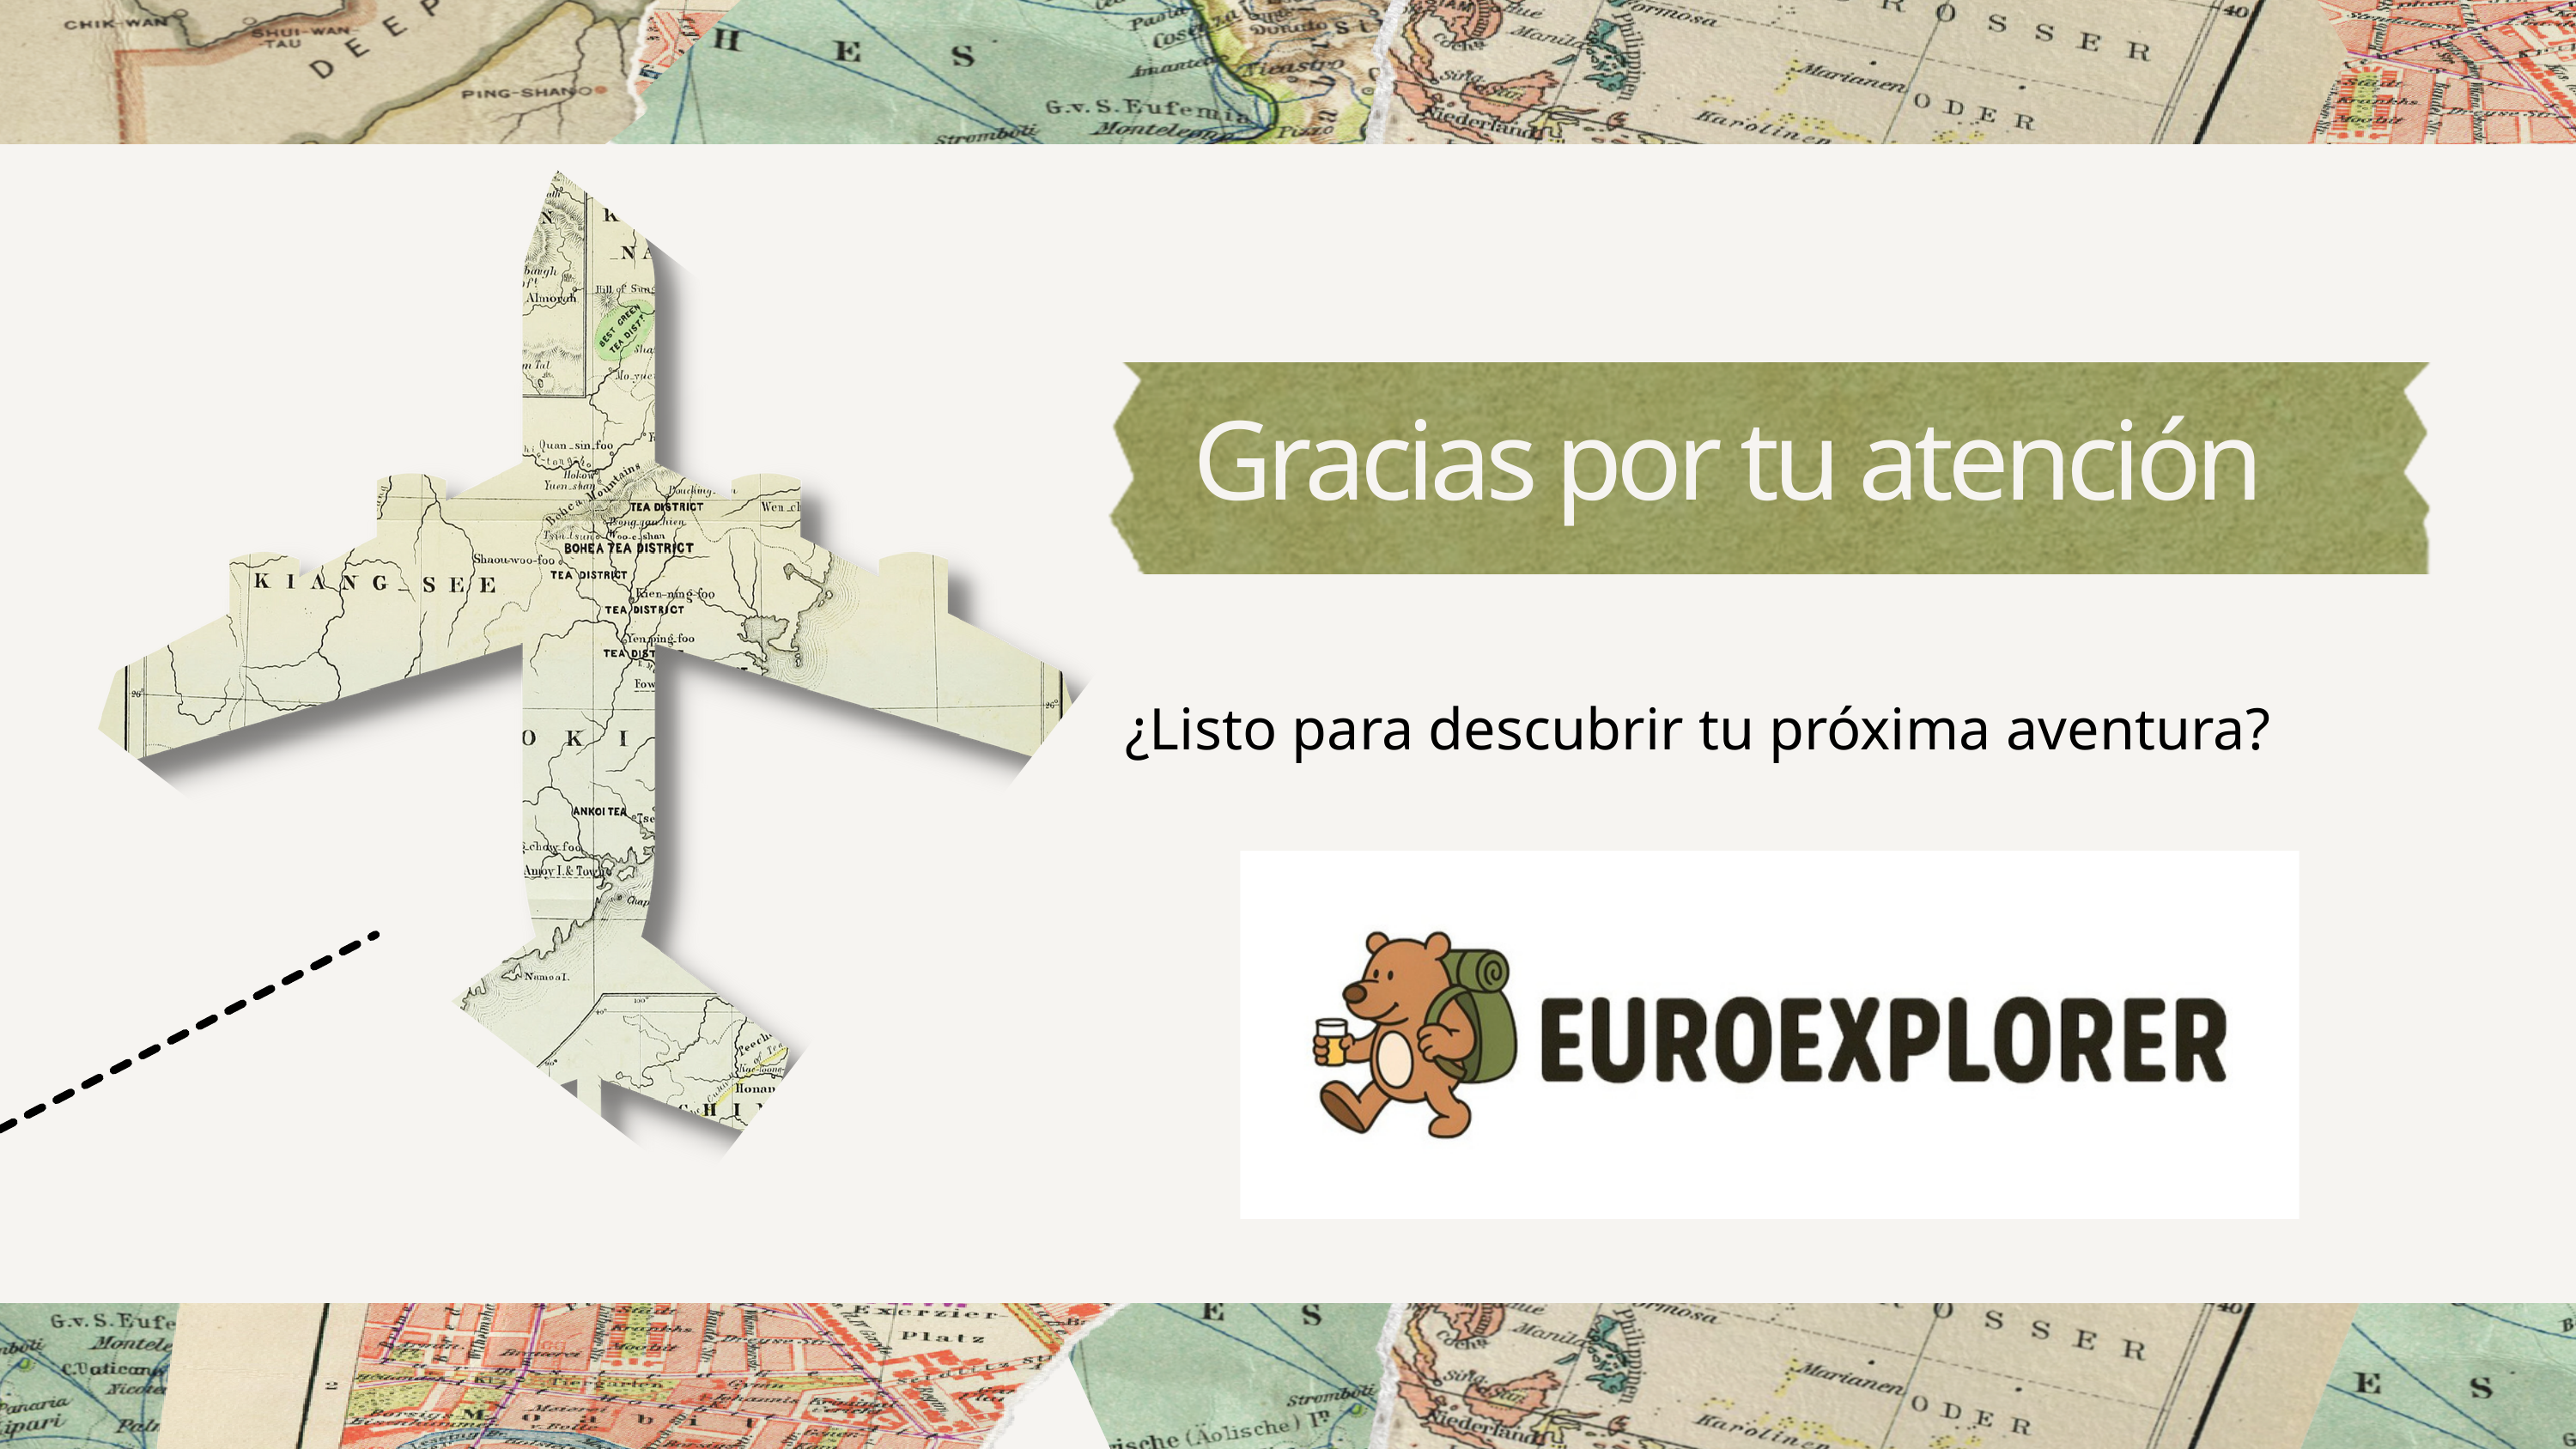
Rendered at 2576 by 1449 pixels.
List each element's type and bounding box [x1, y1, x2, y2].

text_box [0, 1313, 2576, 1449]
text_box [0, 0, 2576, 141]
text_box [0, 143, 2576, 1304]
